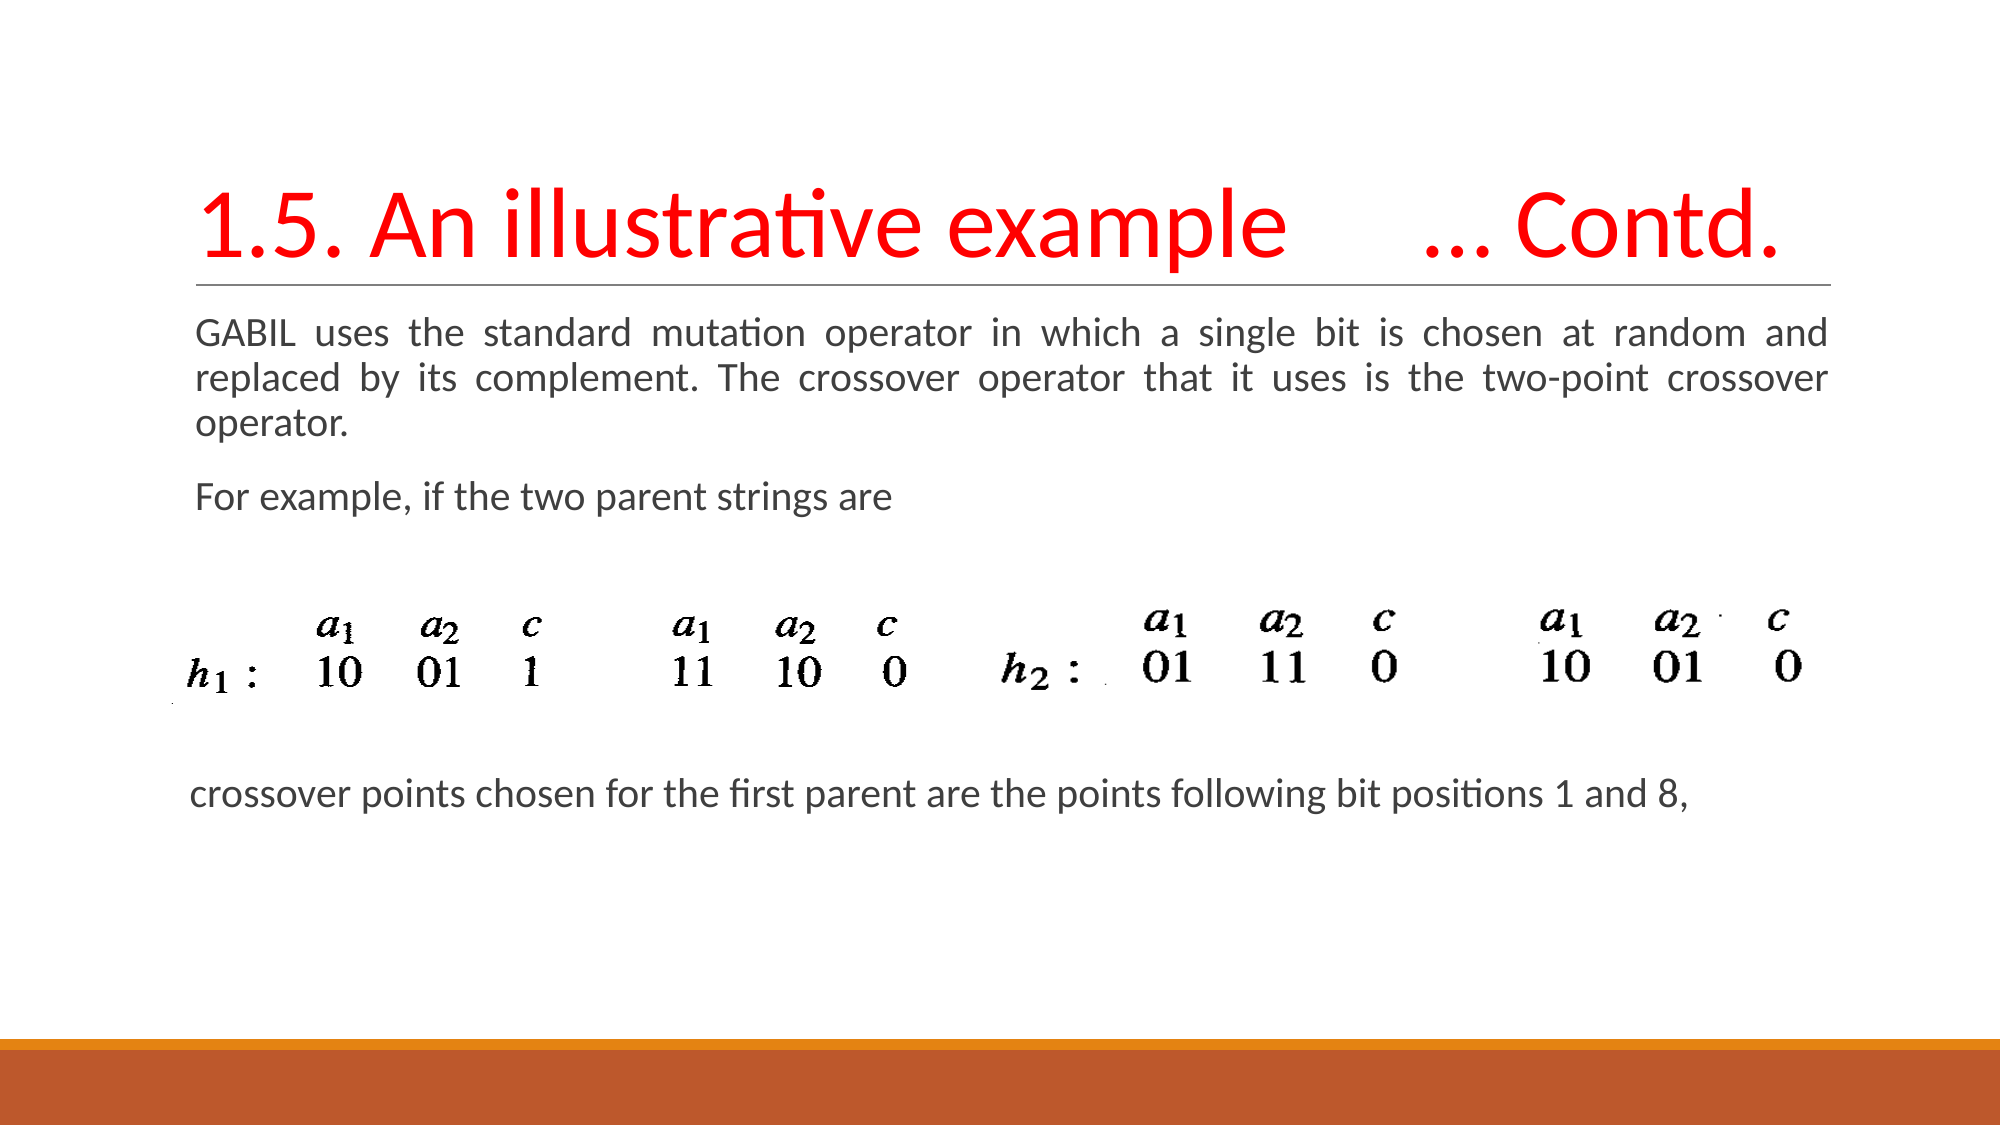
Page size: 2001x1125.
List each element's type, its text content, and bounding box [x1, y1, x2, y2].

picture [142, 599, 946, 735]
picture [982, 599, 1831, 721]
list GABIL uses the standard mutation operator in which a single bit is chosen at random and replaced by its complement. The crossover operator that it uses is the two-point crossover operator. For example, if the two parent strings are crossover points chosen for the first parent are the points following bit positions 1 and 8, [180, 302, 1830, 963]
title 1.5. An illustrative example … Contd. [180, 47, 1830, 285]
